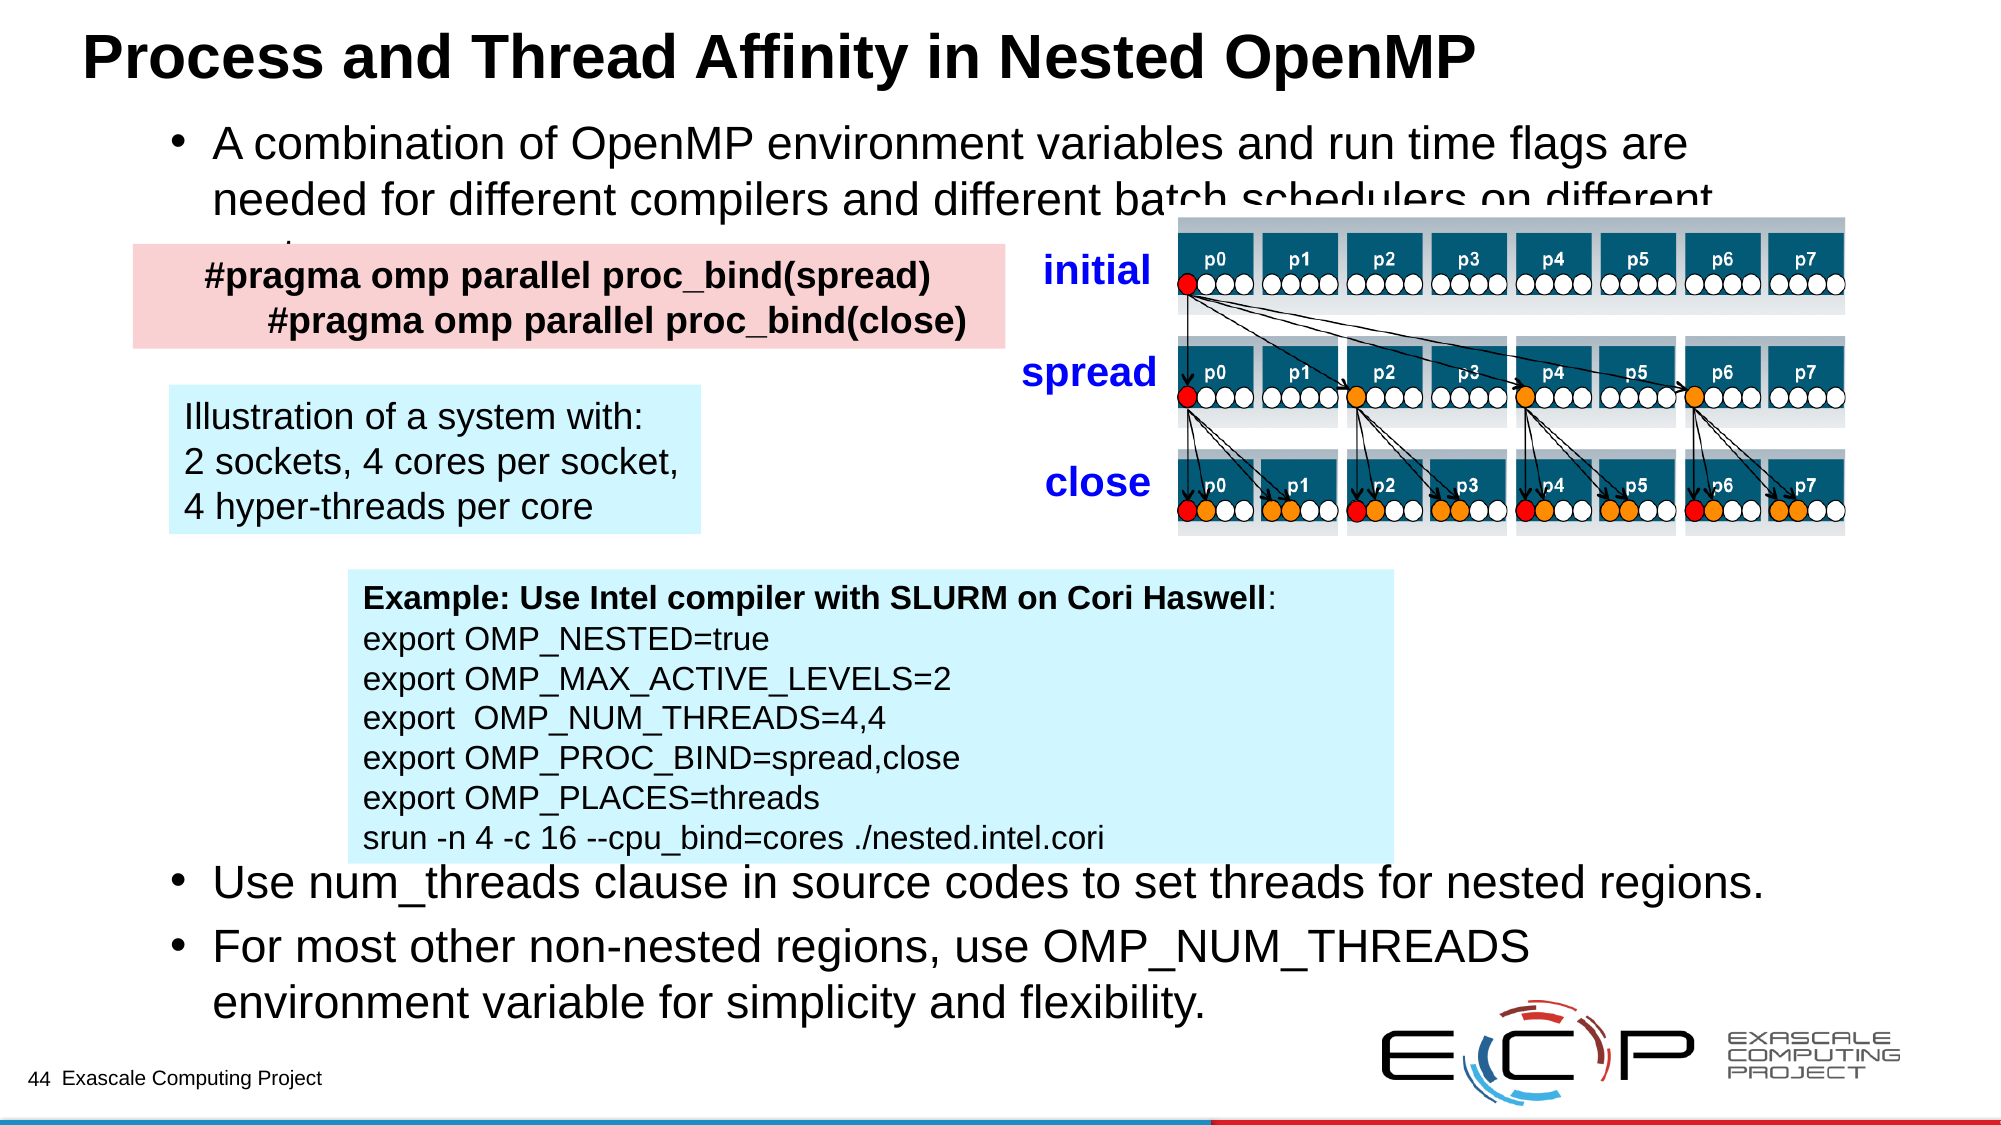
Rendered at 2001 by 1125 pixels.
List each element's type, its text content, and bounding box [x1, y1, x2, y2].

title Process and Thread Affinity in Nested OpenMP [67, 20, 1751, 167]
text_box spread [1006, 333, 1161, 404]
text_box close [1029, 443, 1161, 513]
picture [1164, 204, 1858, 537]
text_box initial [1028, 231, 1161, 301]
text_box Illustration of a system with: 2 sockets, 4 cores per socket, 4 hyper-threads per core [169, 384, 701, 535]
text_box Example: Use Intel compiler with SLURM on Cori Haswell: export OMP_NESTED=true export OMP_MAX_ACTIVE_LEVELS=2 export OMP_NUM_THREADS=4,4 export OMP_PROC_BIND=spread,close export OMP_PLACES=threads srun -n 4 -c 16 --cpu_bind=cores ./nested.intel.cori [348, 569, 1395, 864]
list A combination of OpenMP environment variables and run time flags are needed for different compilers and different batch schedulers on different systems. Use num_threads clause in source codes to set threads for nested regions. For most other non-nested regions, use OMP_NUM_THREADS environment variable for simplicity and flexibility. [154, 349, 1793, 1125]
picture [1793, 1000, 1900, 1106]
list A combination of OpenMP environment variables and run time flags are needed for different compilers and different batch schedulers on different systems. Use num_threads clause in source codes to set threads for nested regions. For most other non-nested regions, use OMP_NUM_THREADS environment variable for simplicity and flexibility. [154, 104, 1793, 333]
text_box #pragma omp parallel proc_bind(spread) #pragma omp parallel proc_bind(close) [132, 243, 1006, 349]
